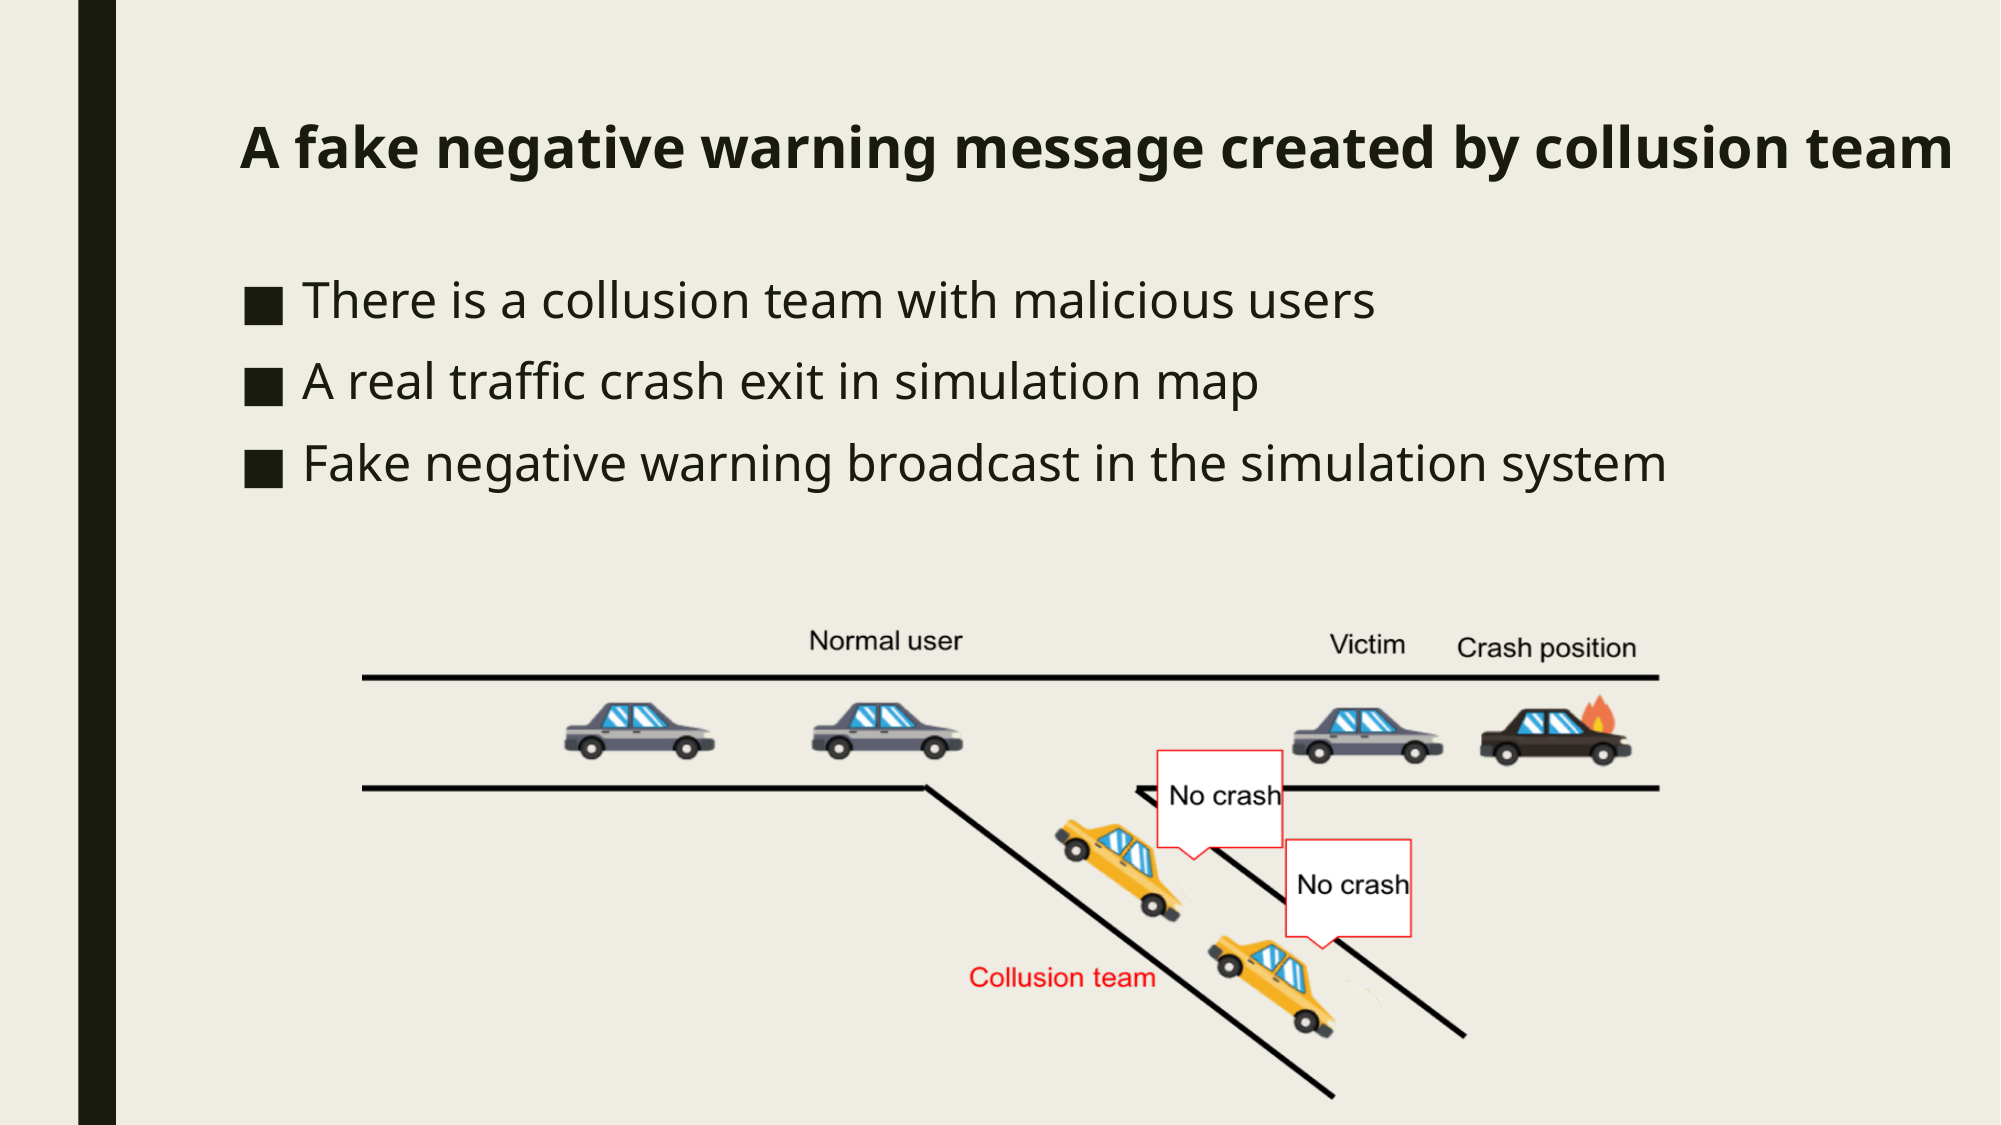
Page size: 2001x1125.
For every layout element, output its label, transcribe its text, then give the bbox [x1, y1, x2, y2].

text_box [362, 614, 1663, 1101]
title A fake negative warning message created by collusion team [225, 112, 2000, 234]
list There is a collusion team with malicious users A real traffic crash exit in simulation map Fake negative warning broadcast in the simulation system [225, 265, 1800, 522]
